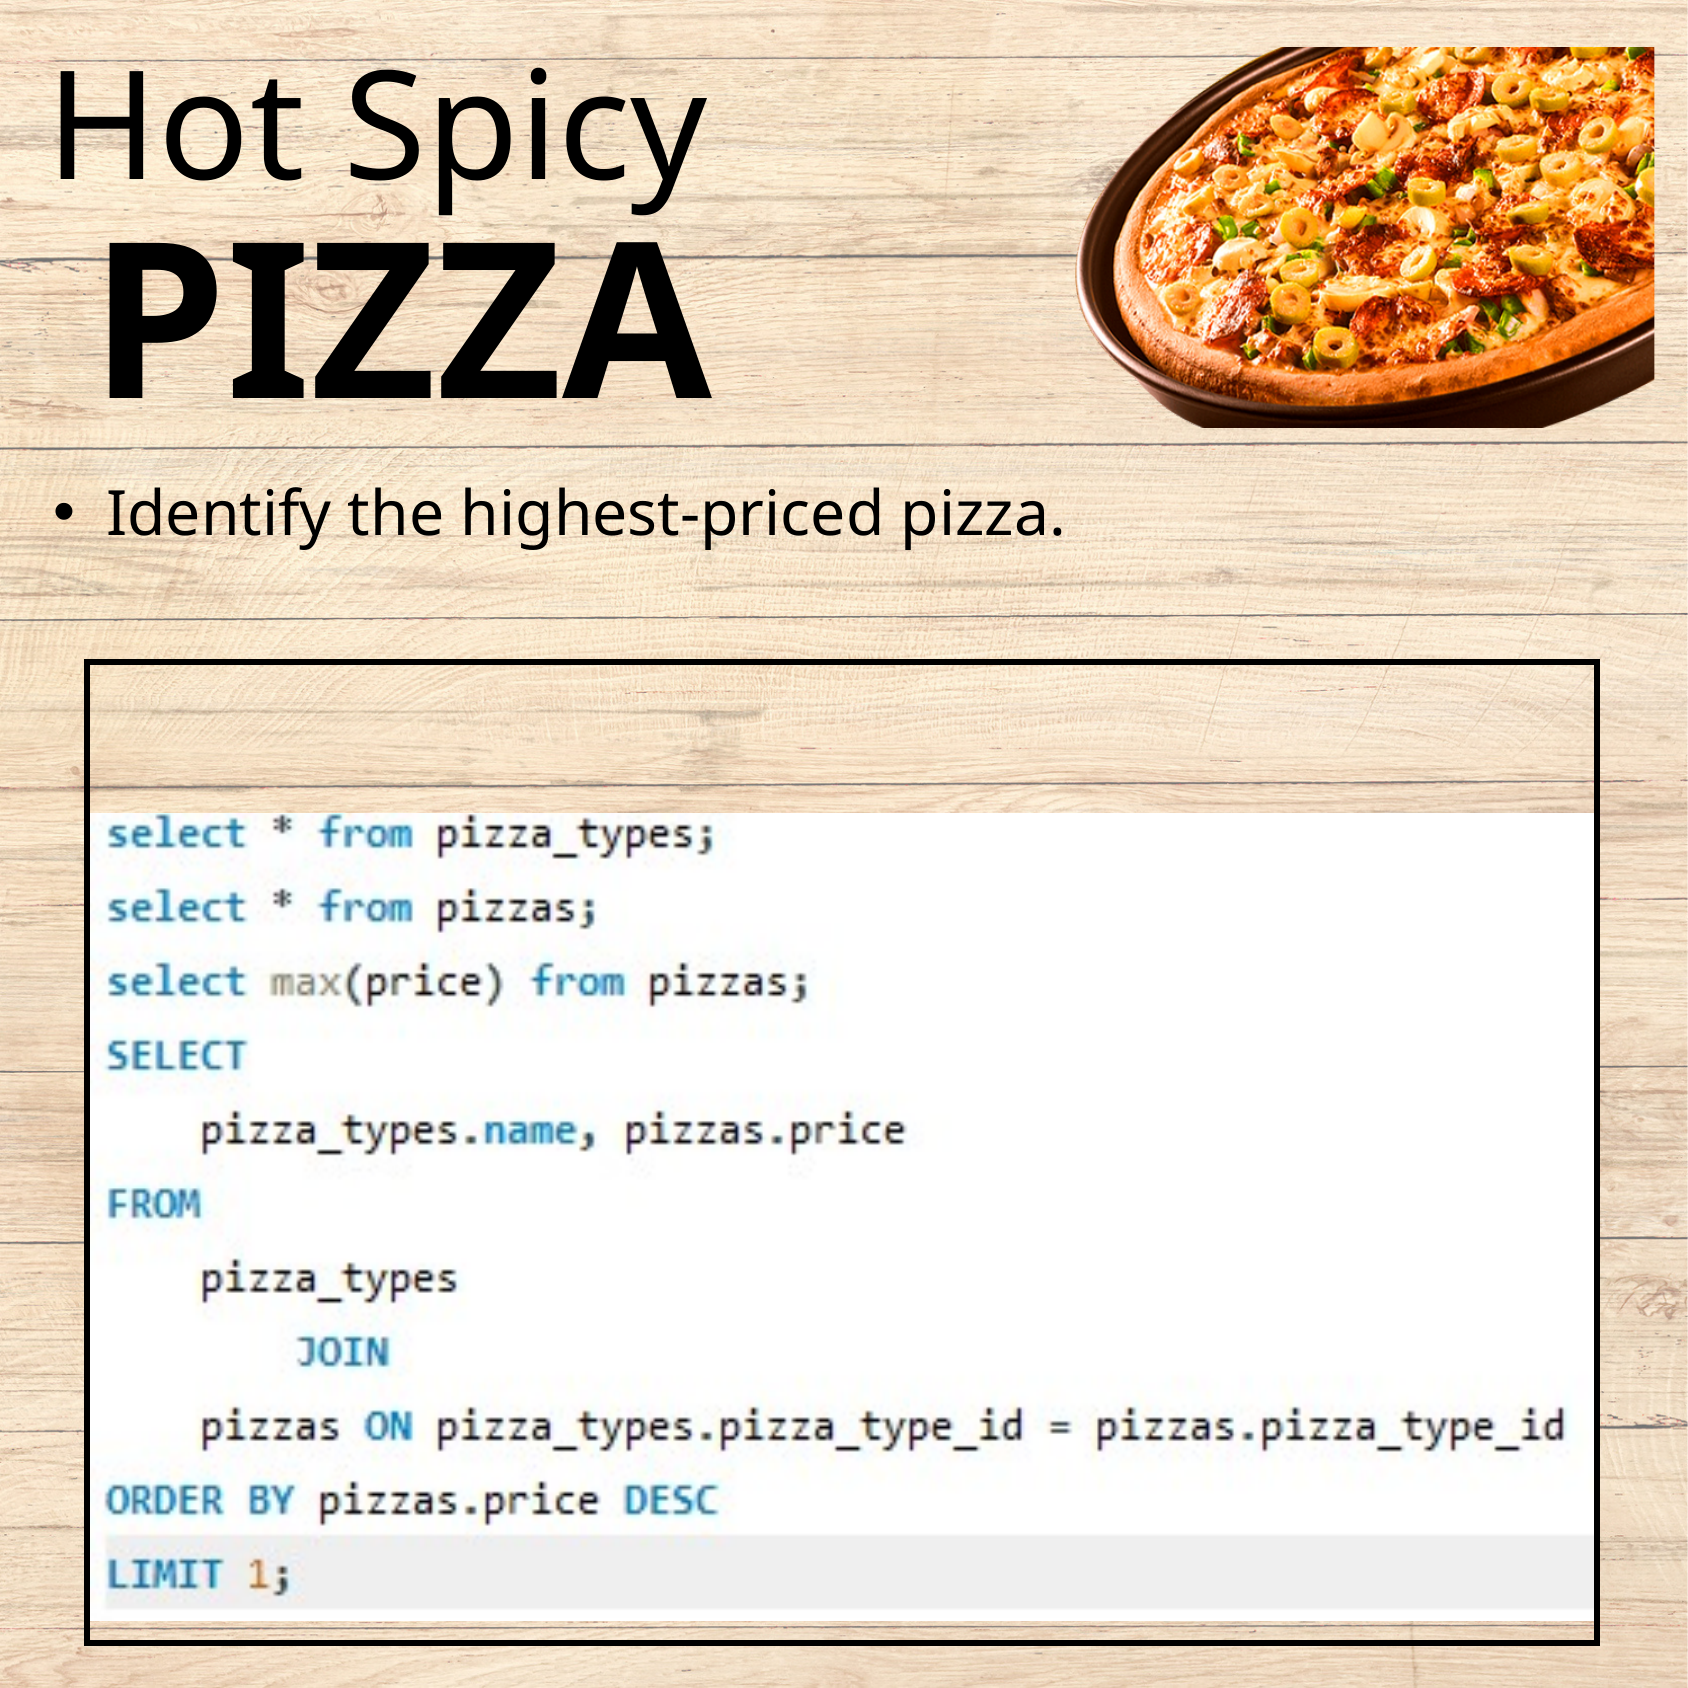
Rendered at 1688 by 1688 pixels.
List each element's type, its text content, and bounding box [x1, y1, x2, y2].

text_box [0, 0, 1688, 1688]
text_box Hot Spicy [46, 0, 1279, 210]
text_box PIZZA [90, 137, 1010, 442]
picture [89, 664, 1594, 1640]
text_box Identify the highest-priced pizza. [0, 460, 1382, 548]
text_box [1075, 47, 1655, 428]
